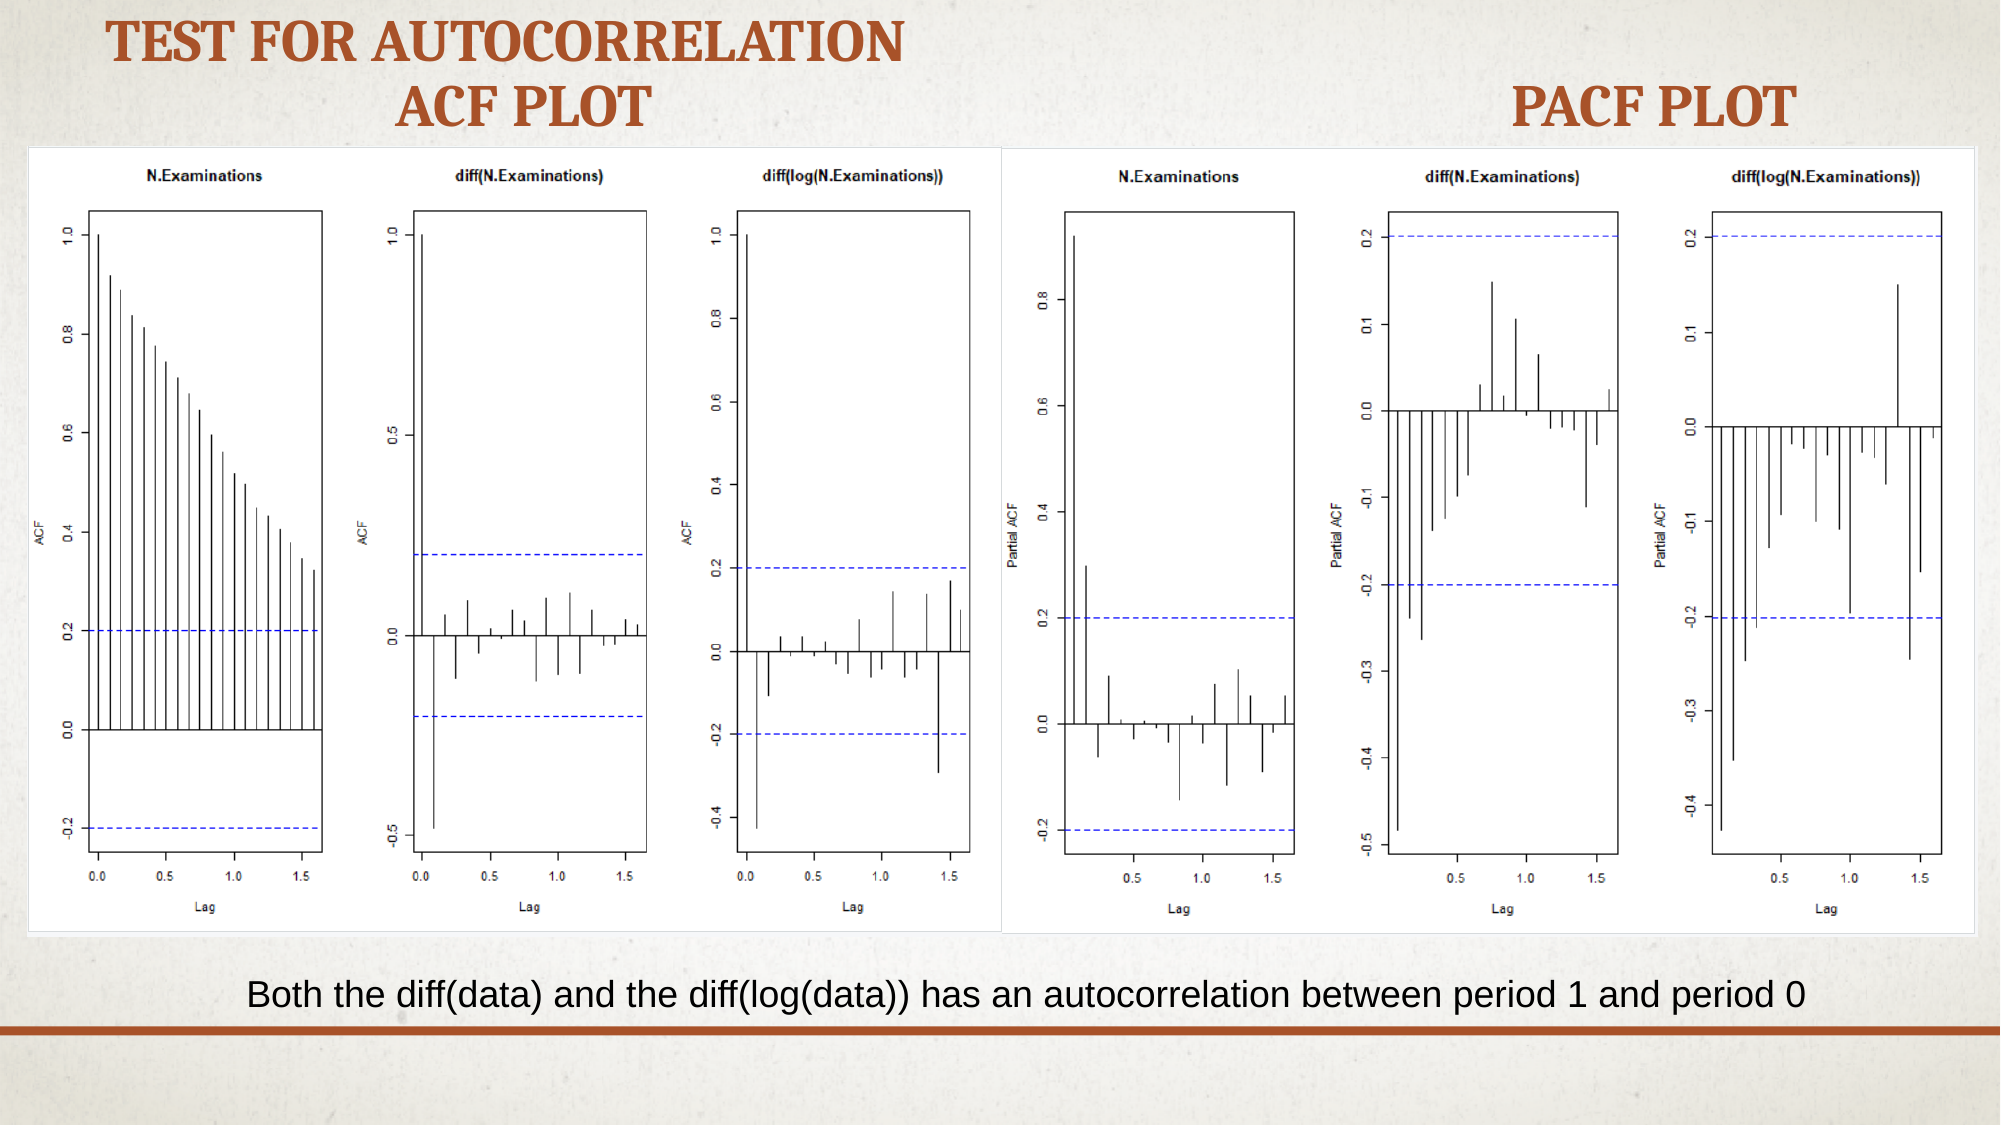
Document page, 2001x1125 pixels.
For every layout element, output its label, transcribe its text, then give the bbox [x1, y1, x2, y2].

picture [0, 0, 2001, 1125]
text_box Both the diff(data) and the diff(log(data)) has an autocorrelation between period 1 and period 0 [231, 962, 1857, 1022]
title Test for autocorrelation ACF PLOT PACF PLOT [82, 0, 1962, 146]
